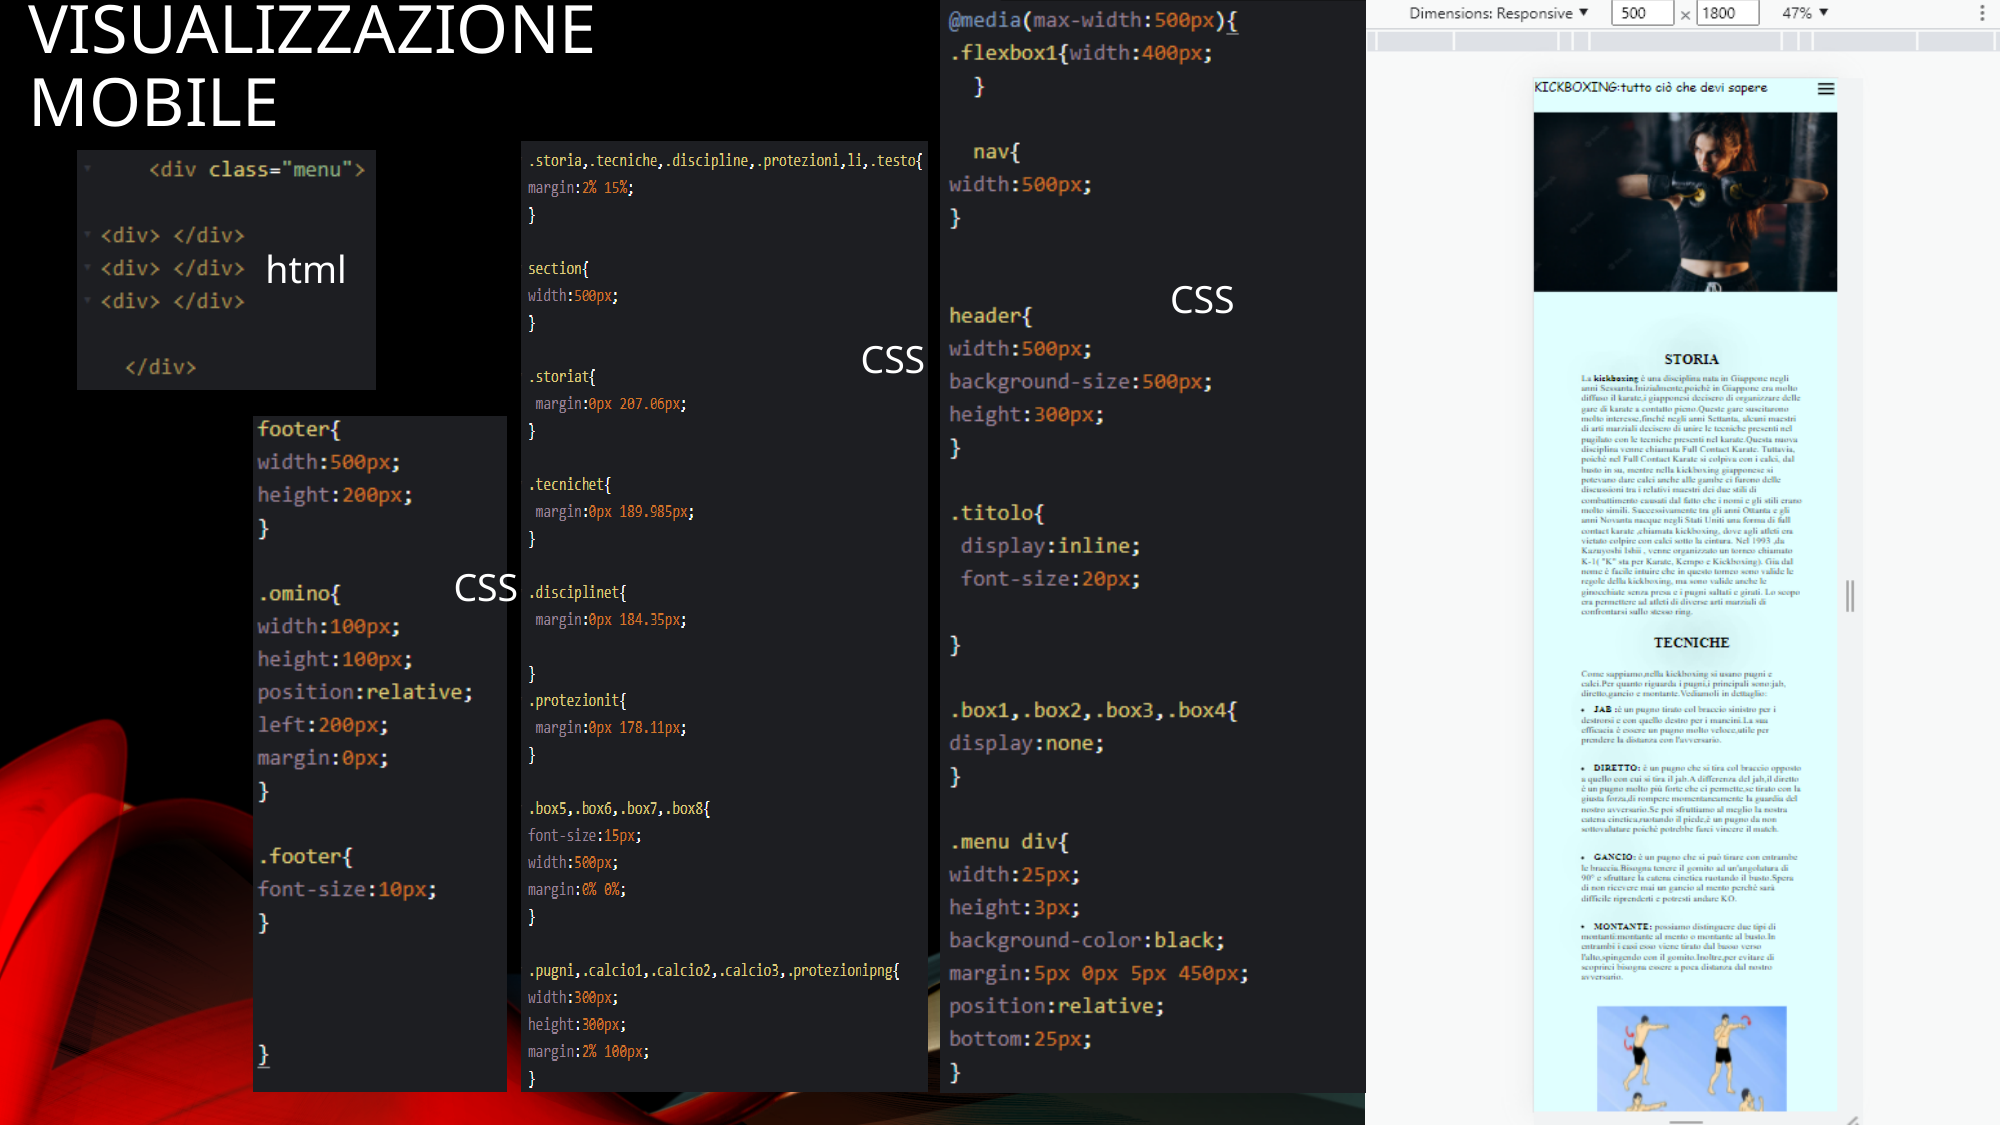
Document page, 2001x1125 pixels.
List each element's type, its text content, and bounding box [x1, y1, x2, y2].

picture [0, 0, 2000, 1125]
picture [76, 150, 376, 390]
text_box CSS [507, 556, 520, 617]
title VISUALIZZAZIONE MOBILE [13, 23, 856, 148]
text_box CSS [928, 329, 940, 389]
